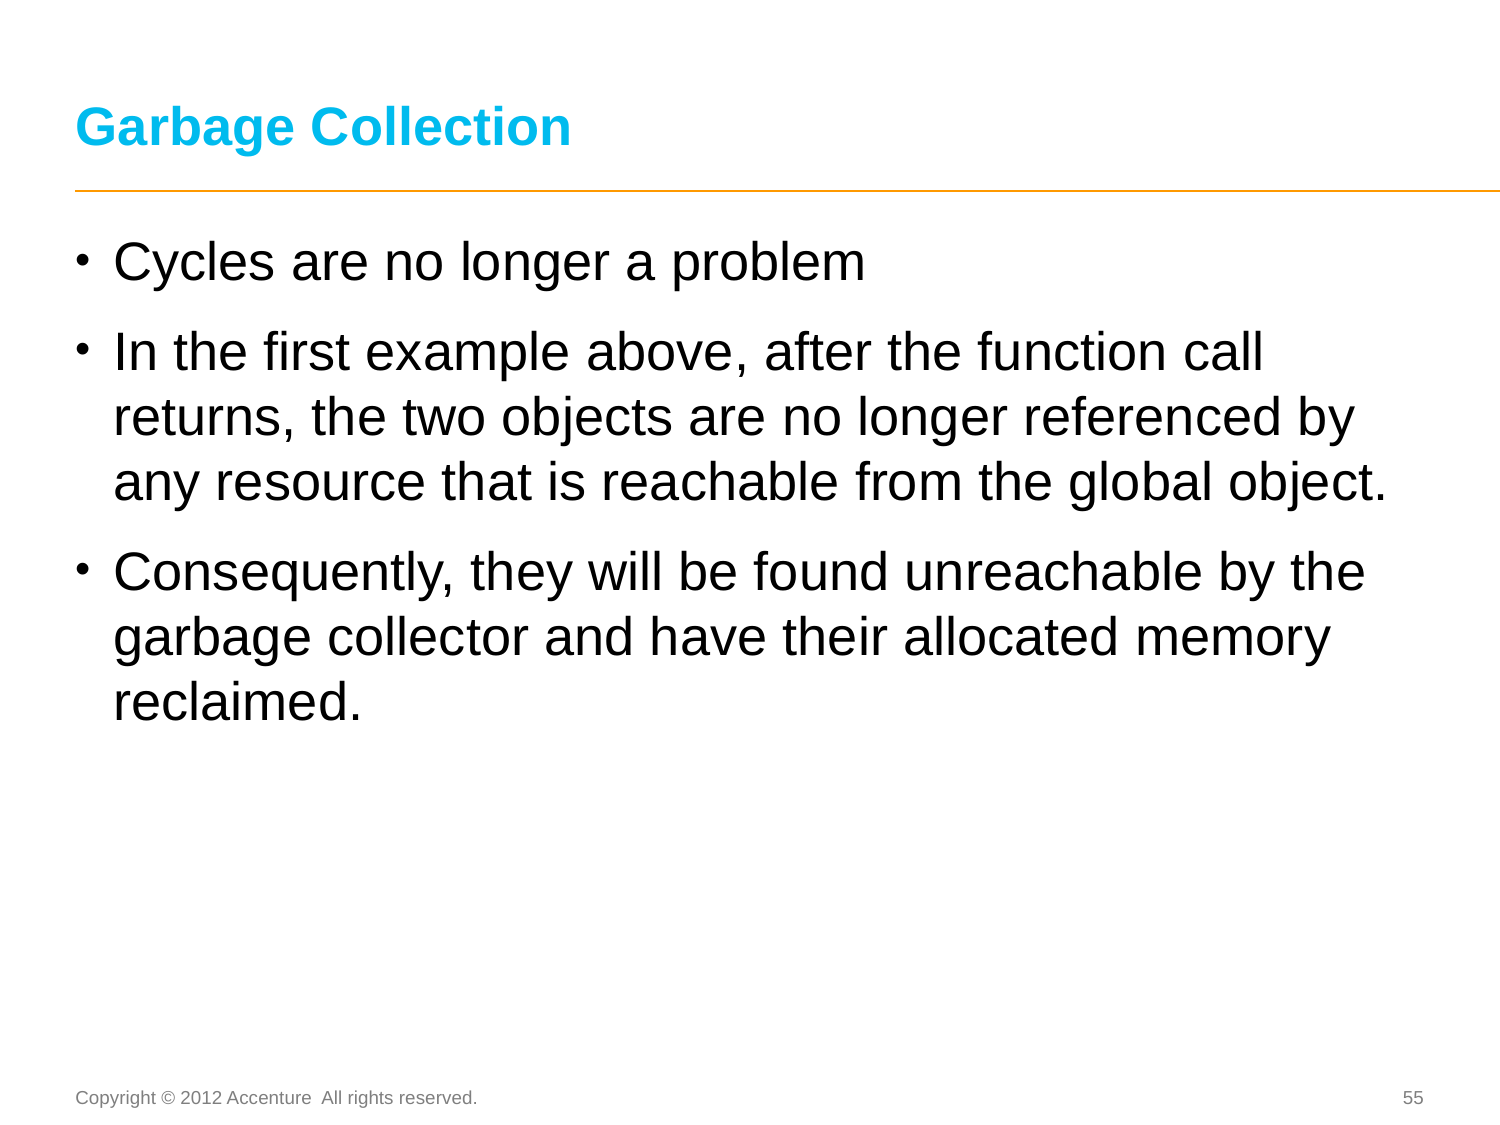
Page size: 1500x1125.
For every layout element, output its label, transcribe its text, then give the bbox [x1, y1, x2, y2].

list Cycles are no longer a problem In the first example above, after the function call returns, the two objects are no longer referenced by any resource that is reachable from the global object. Consequently, they will be found unreachable by the garbage collector and have their allocated memory reclaimed. [75, 226, 1425, 1018]
title Garbage Collection [75, 27, 1422, 157]
